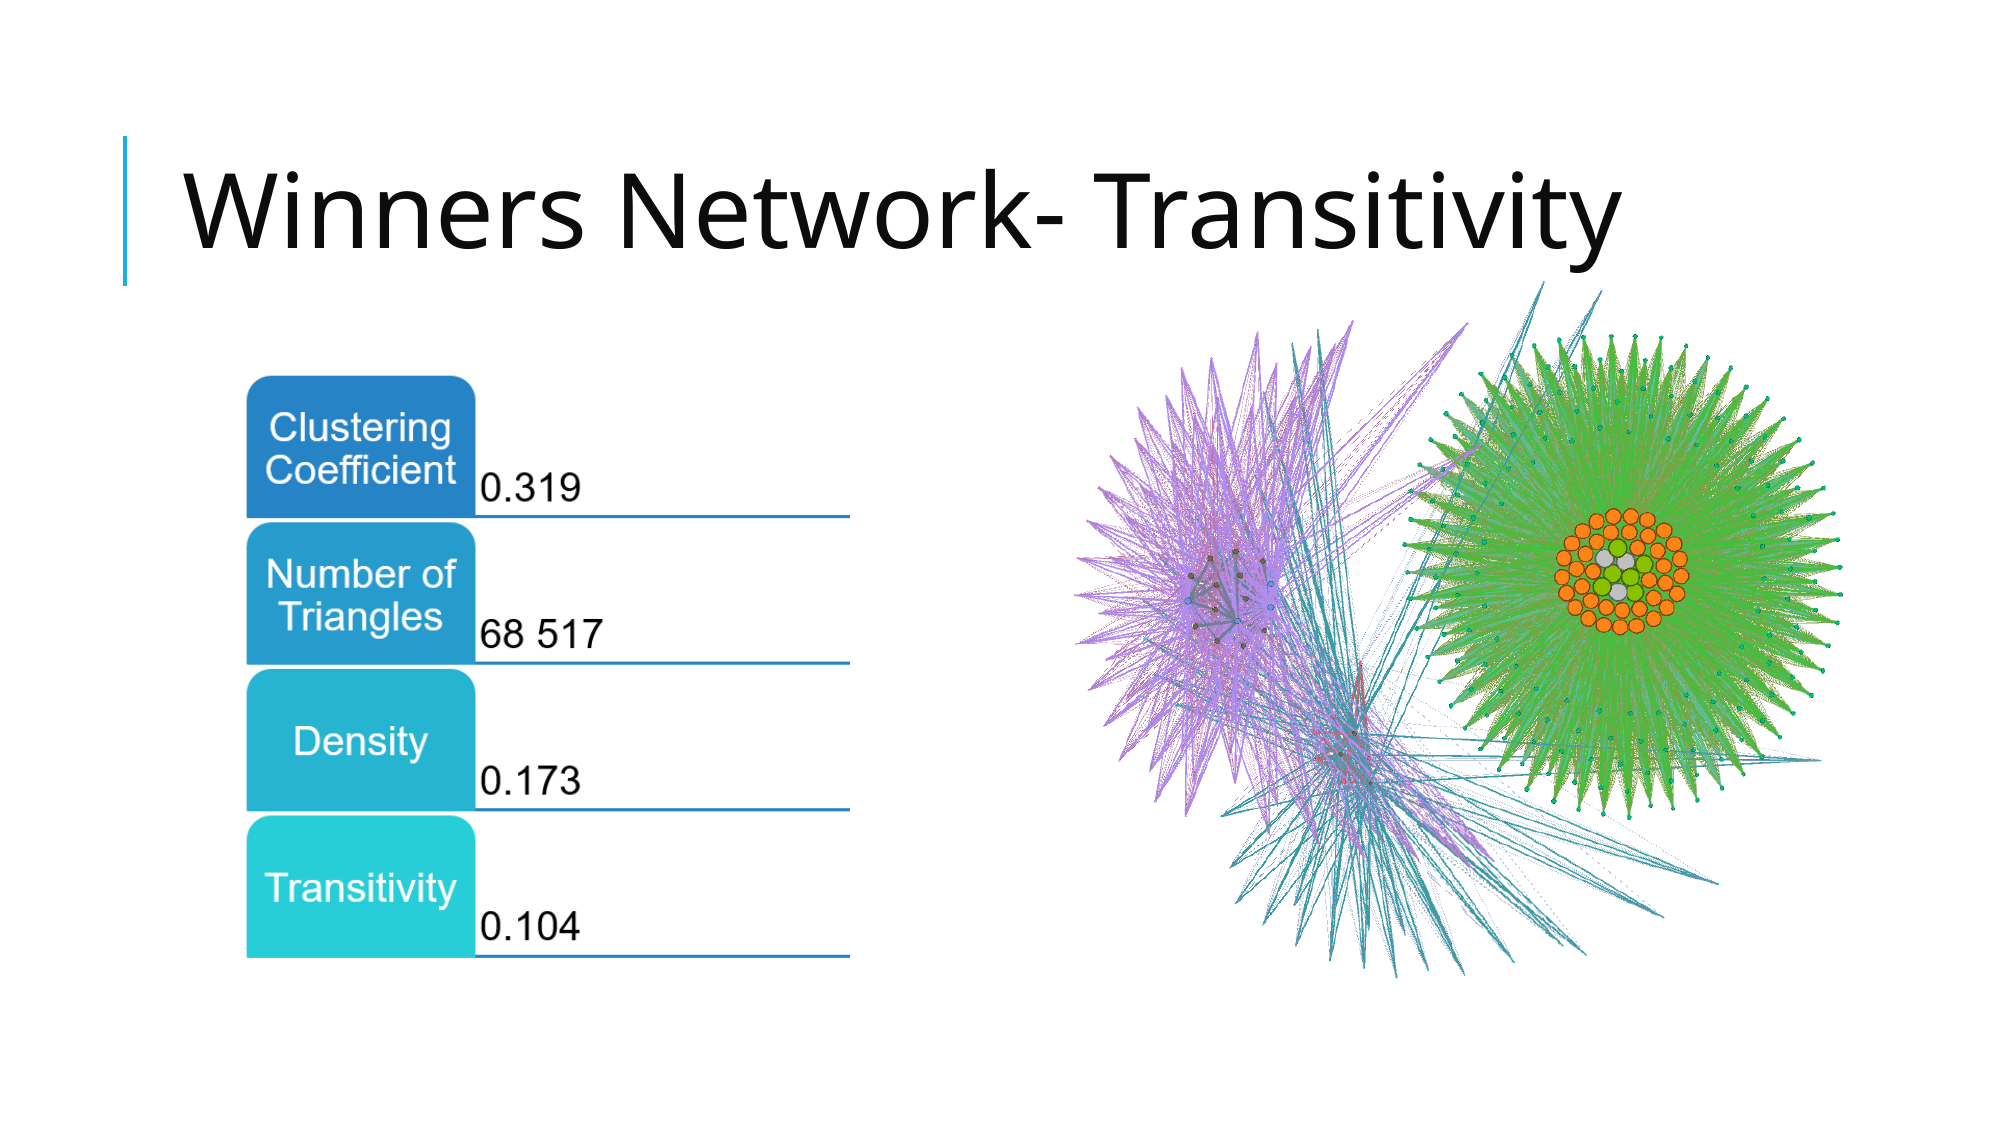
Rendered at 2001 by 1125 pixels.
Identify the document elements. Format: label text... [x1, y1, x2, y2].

picture [204, 357, 850, 986]
picture [1010, 278, 1954, 986]
title Winners Network- Transitivity [168, 96, 1763, 342]
